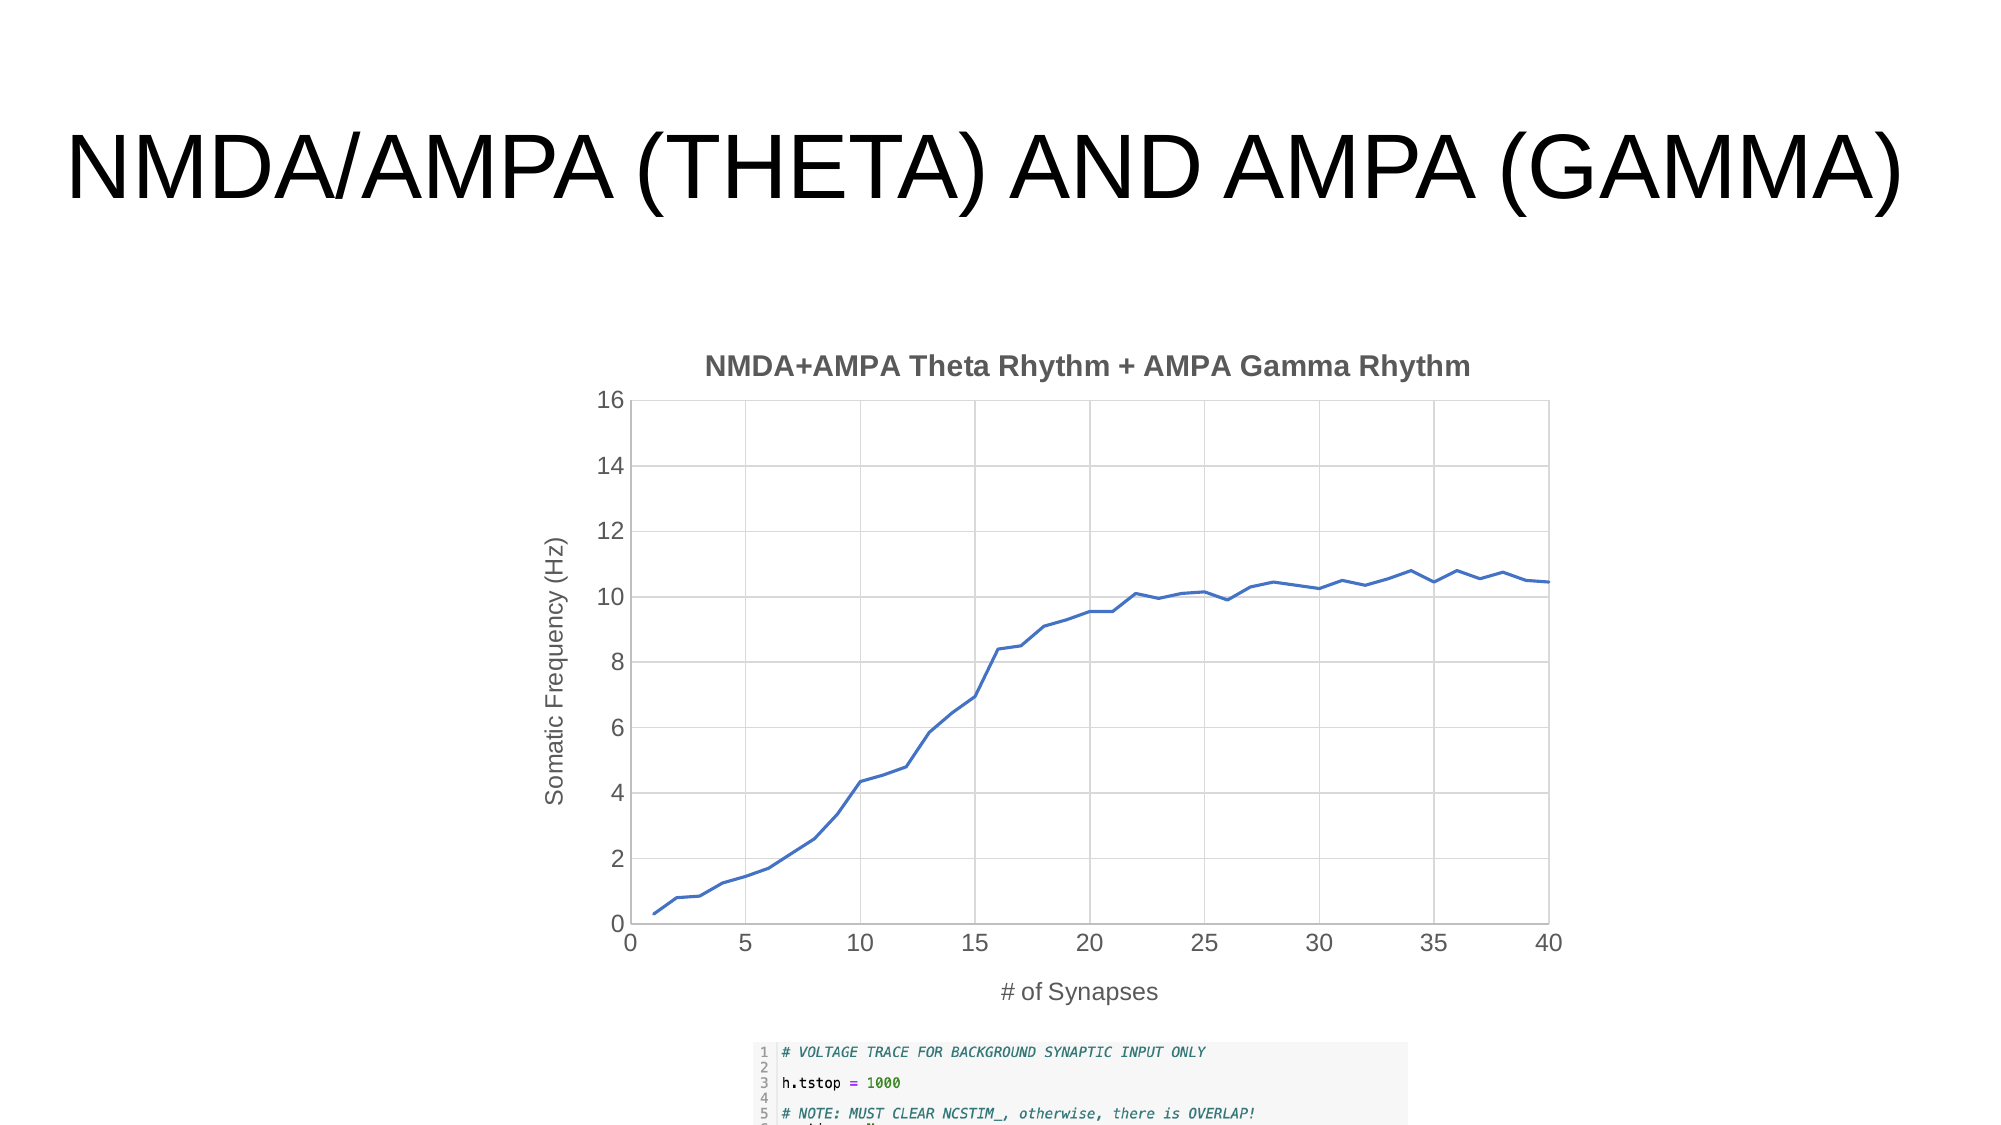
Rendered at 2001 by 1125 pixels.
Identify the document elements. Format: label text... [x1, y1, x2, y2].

picture [753, 1042, 1408, 1125]
title NMDA/AMPA (THETA) AND AMPA (GAMMA) [50, 59, 1976, 278]
chart [528, 309, 1633, 1043]
